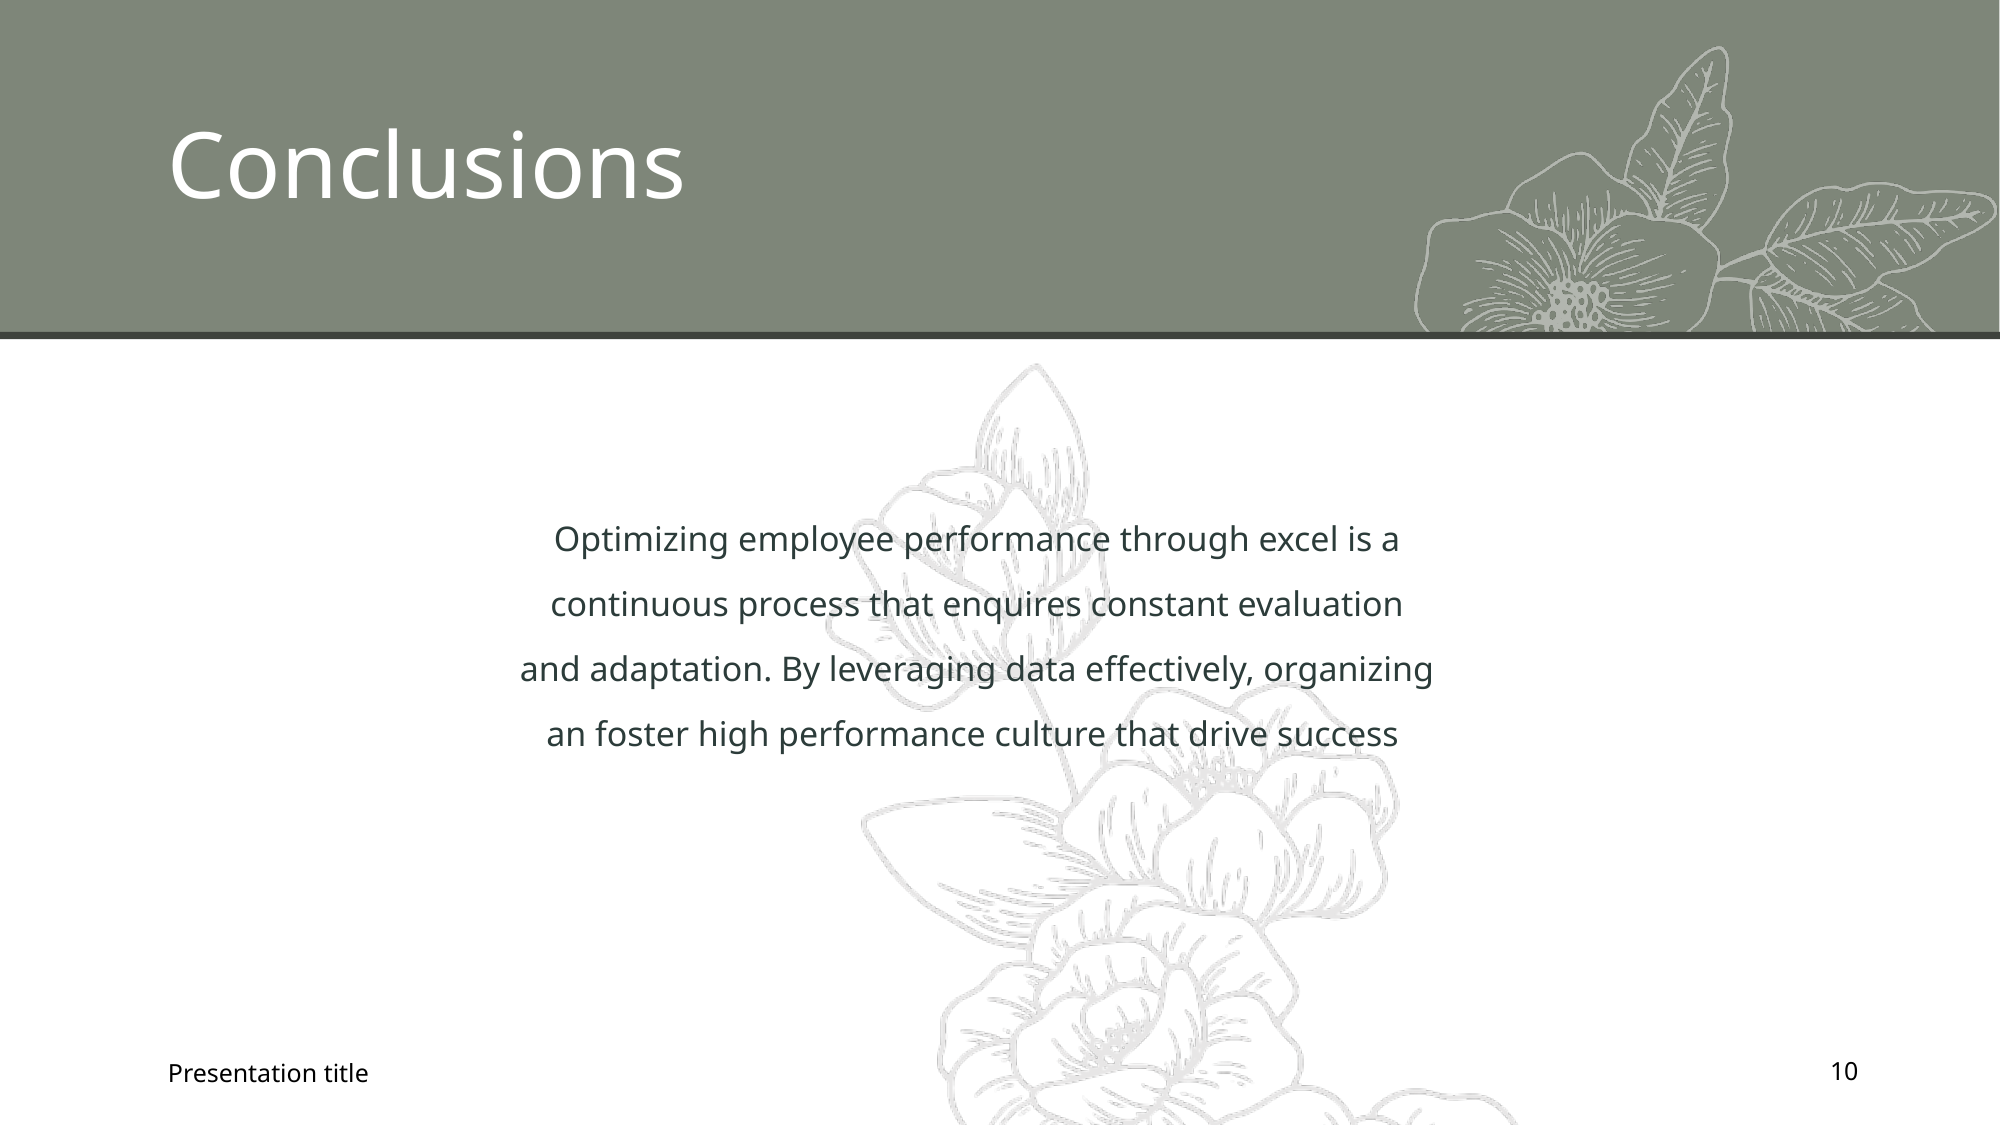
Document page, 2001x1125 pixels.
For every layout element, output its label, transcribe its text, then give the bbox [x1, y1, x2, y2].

slide_number 10 [1744, 1042, 1874, 1103]
footer Presentation title [153, 1042, 828, 1103]
picture [759, 825, 1676, 1125]
list Optimizing employee performance through excel is a continuous process that enquires constant evaluation and adaptation. By leveraging data effectively, organizing an foster high performance culture that drive success [504, 485, 1218, 825]
list [1218, 400, 1902, 1008]
title Conclusions [153, 37, 1716, 300]
picture [759, 21, 2001, 485]
